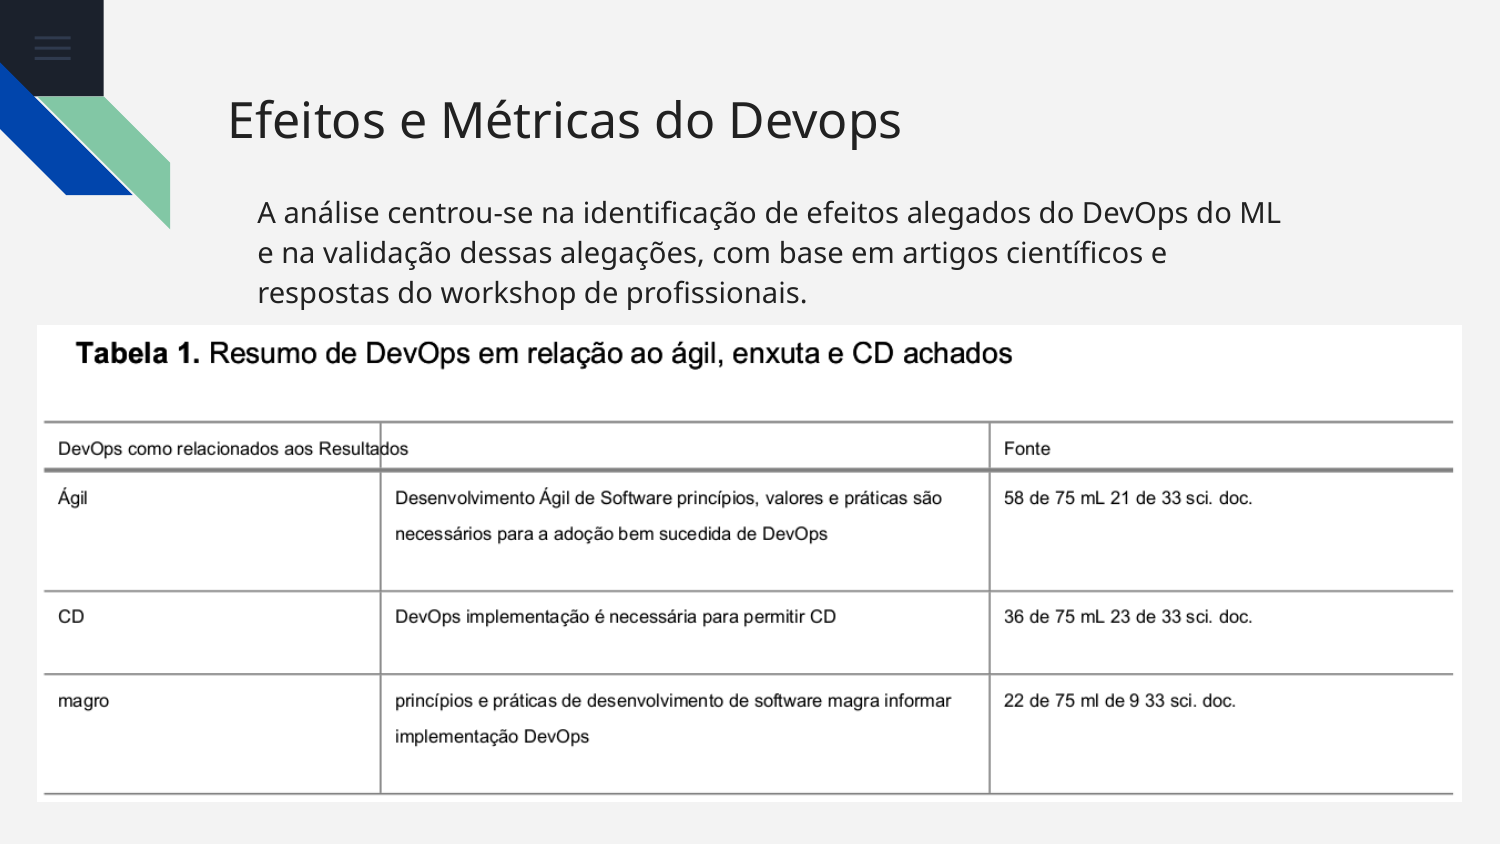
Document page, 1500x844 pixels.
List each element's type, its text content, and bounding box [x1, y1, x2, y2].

title Efeitos e Métricas do Devops [212, 64, 1368, 215]
text_box A análise centrou-se na identificação de efeitos alegados do DevOps do ML e na validação dessas alegações, com base em artigos científicos e respostas do workshop de profissionais. [242, 174, 1316, 323]
picture [37, 324, 1463, 803]
